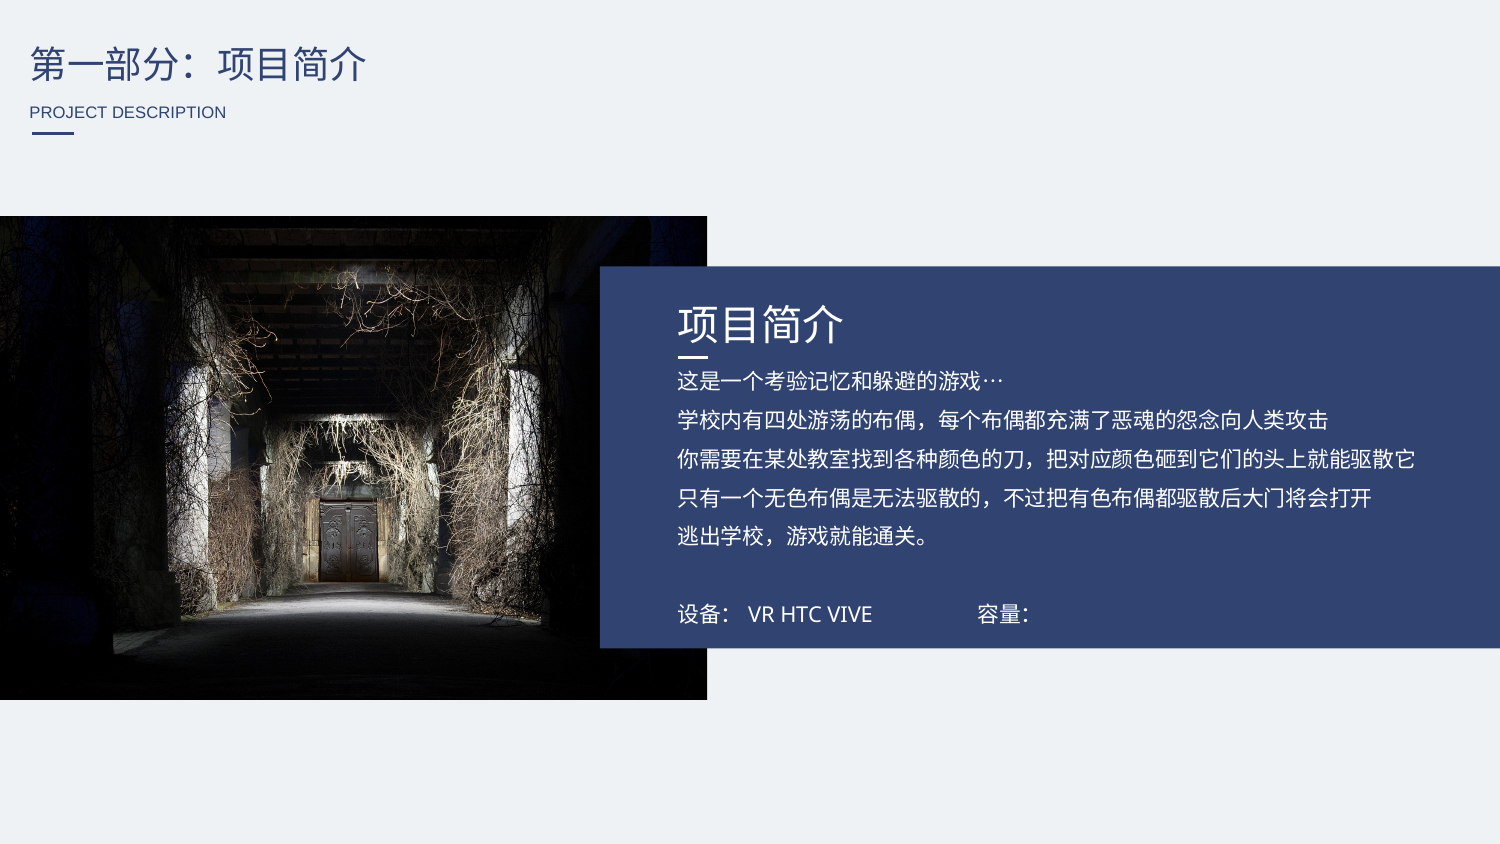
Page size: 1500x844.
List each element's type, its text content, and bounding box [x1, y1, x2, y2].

text_box 这是一个考验记忆和躲避的游戏… 学校内有四处游荡的布偶，每个布偶都充满了恶魂的怨念向人类攻击 你需要在某处教室找到各种颜色的刀，把对应颜色砸到它们的头上就能驱散它 只有一个无色布偶是无法驱散的，不过把有色布偶都驱散后大门将会打开 逃出学校，游戏就能通关。 设备：VR HTC VIVE 容量： [708, 360, 1460, 634]
text_box PROJECT DESCRIPTION [14, 94, 242, 129]
text_box 第一部分：项目简介 [14, 33, 383, 94]
text_box [708, 265, 1500, 649]
picture [0, 216, 708, 700]
text_box 项目简介 [708, 291, 860, 357]
